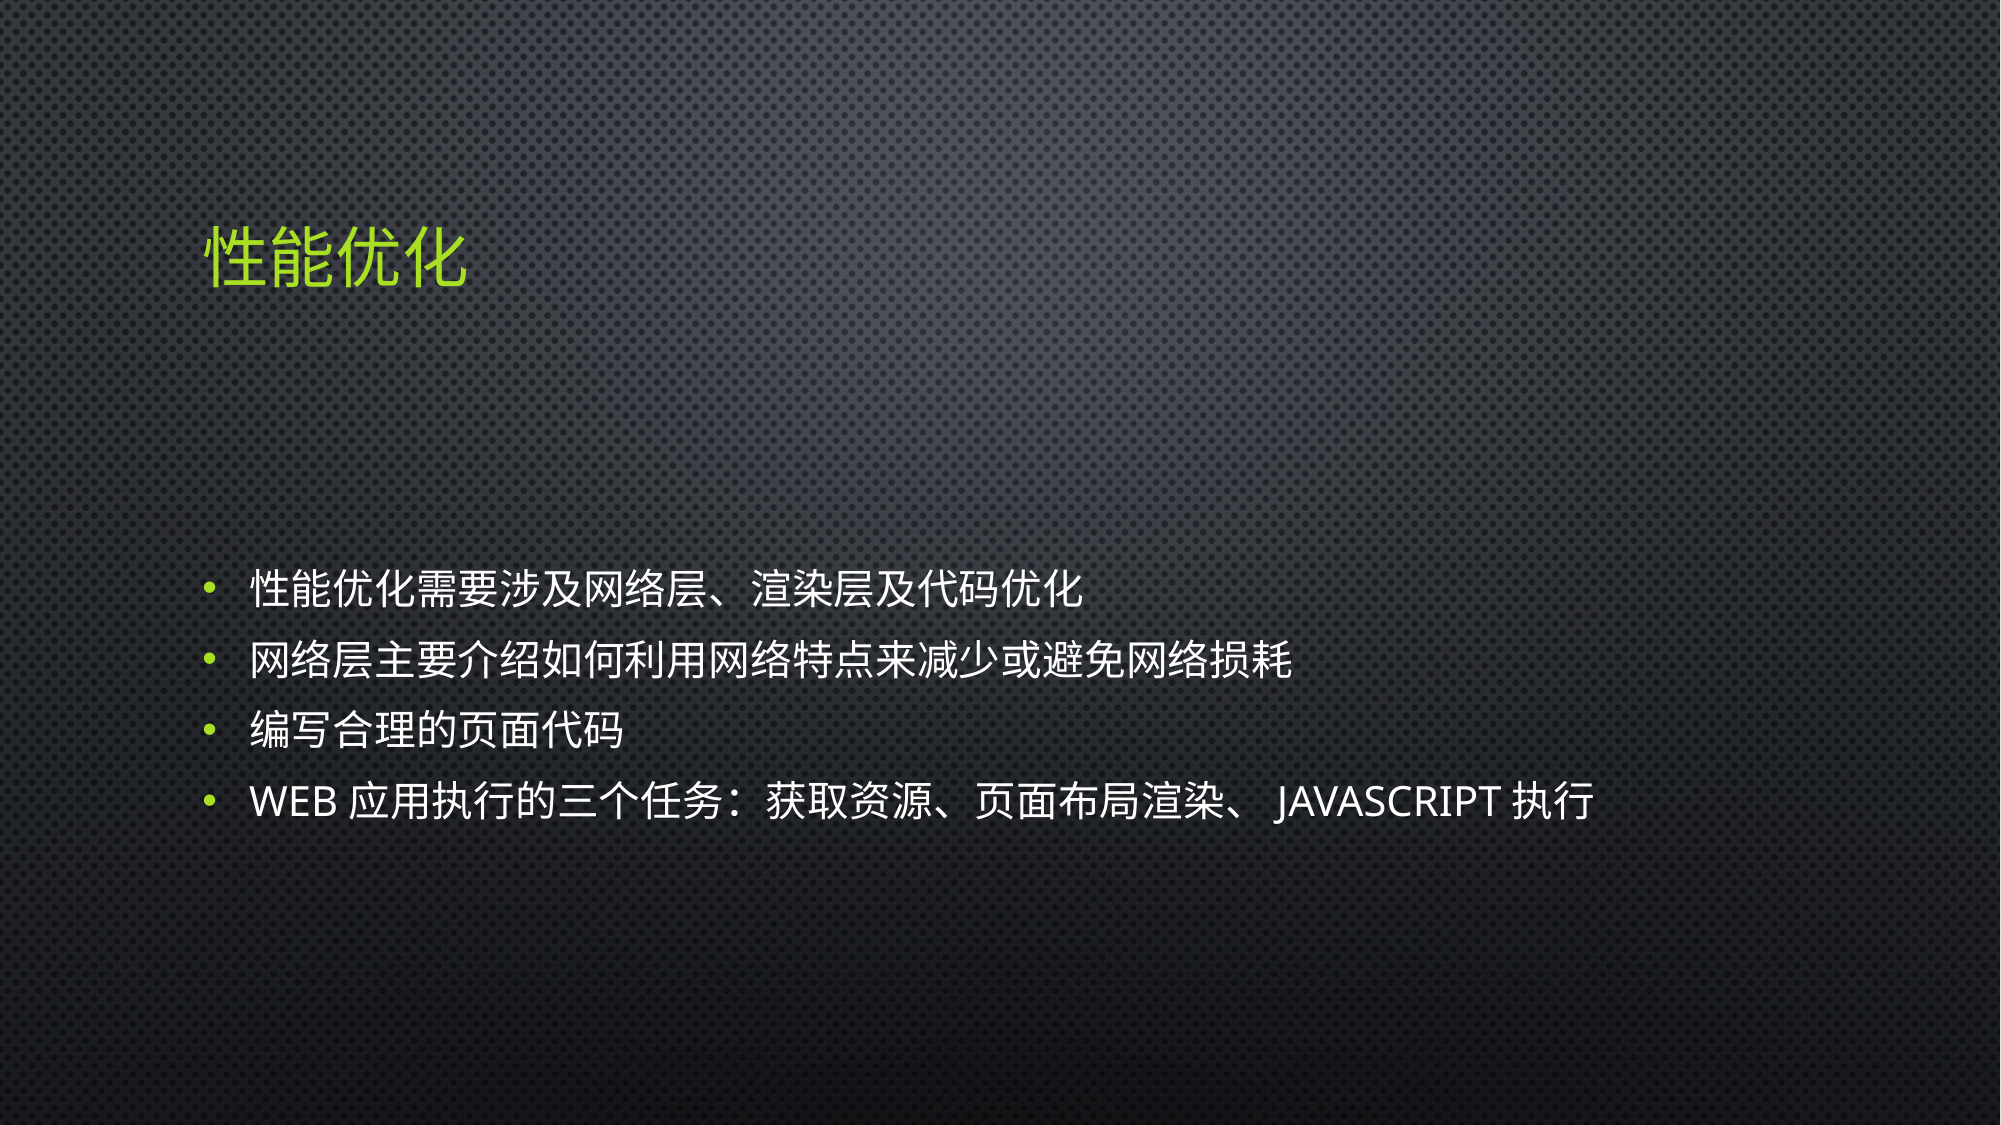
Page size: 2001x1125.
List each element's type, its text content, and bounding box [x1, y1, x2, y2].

title 性能优化 [187, 99, 1813, 413]
list 性能优化需要涉及网络层、渲染层及代码优化 网络层主要介绍如何利用网络特点来减少或避免网络损耗 编写合理的页面代码 Web应用执行的三个任务：获取资源、页面布局渲染、JavaScript执行 [187, 437, 1813, 950]
